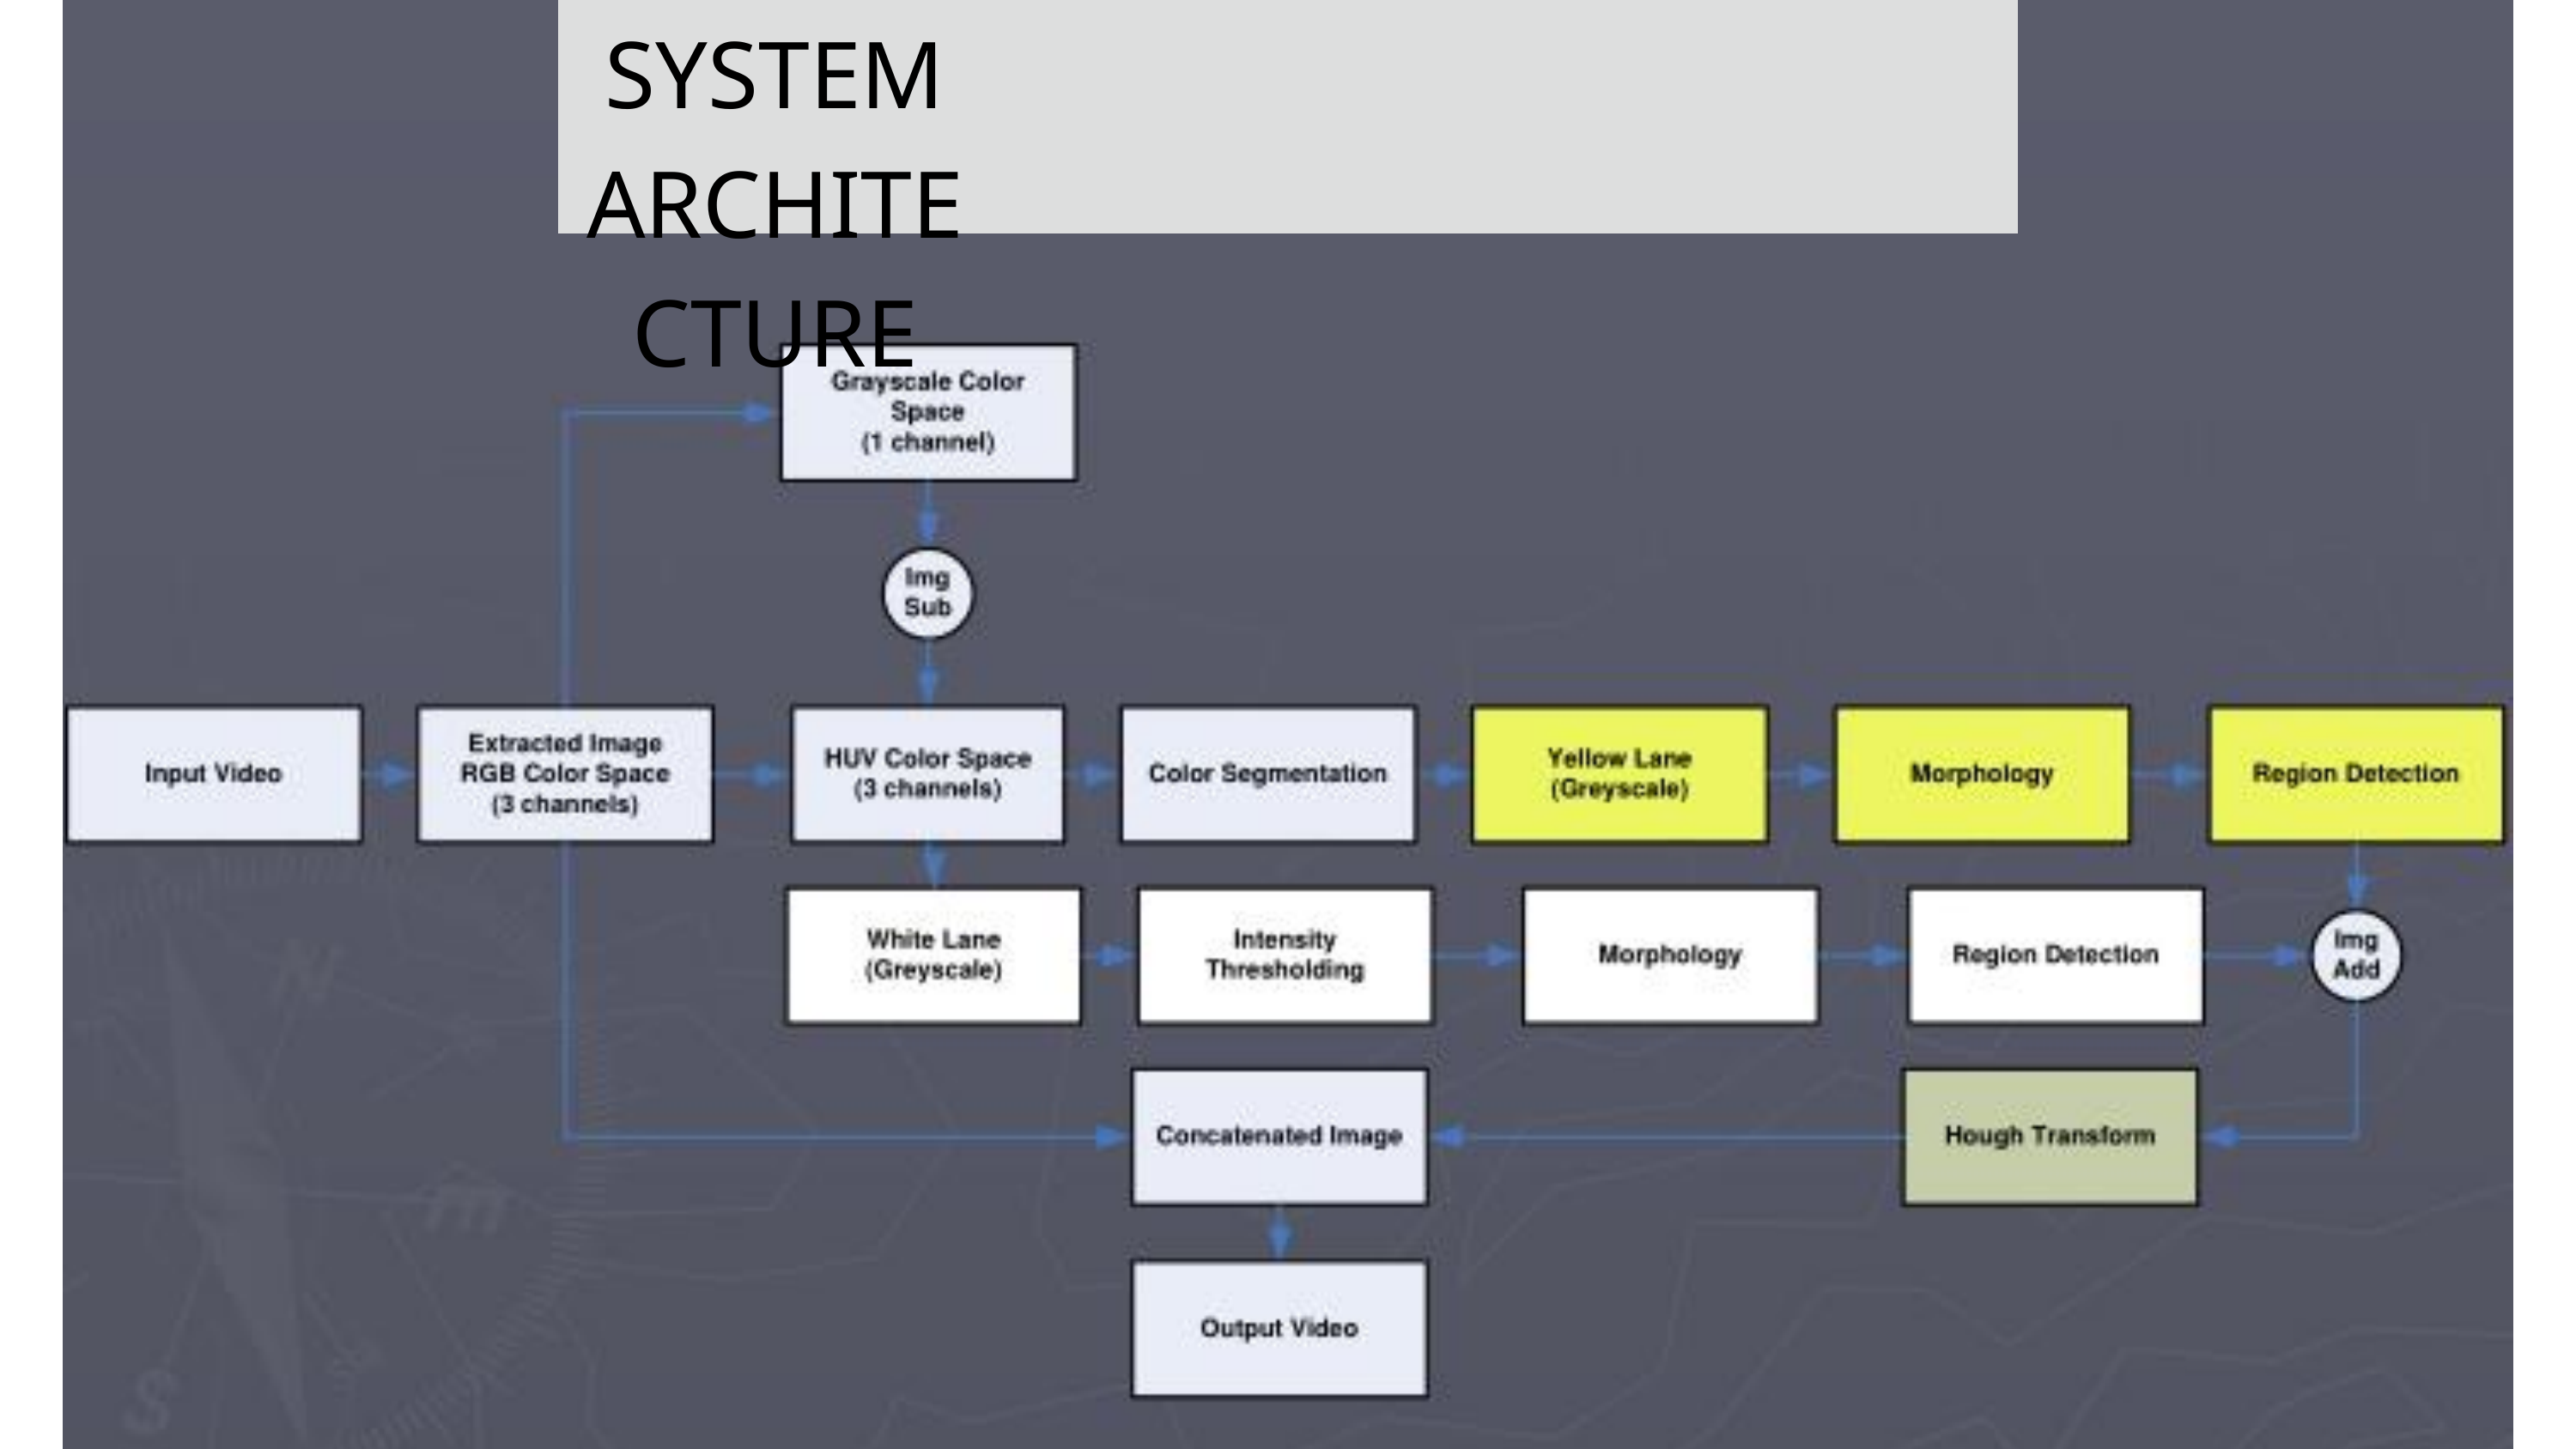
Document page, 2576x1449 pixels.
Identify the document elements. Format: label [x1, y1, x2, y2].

text_box [557, 0, 2019, 234]
picture [63, 0, 2513, 1449]
